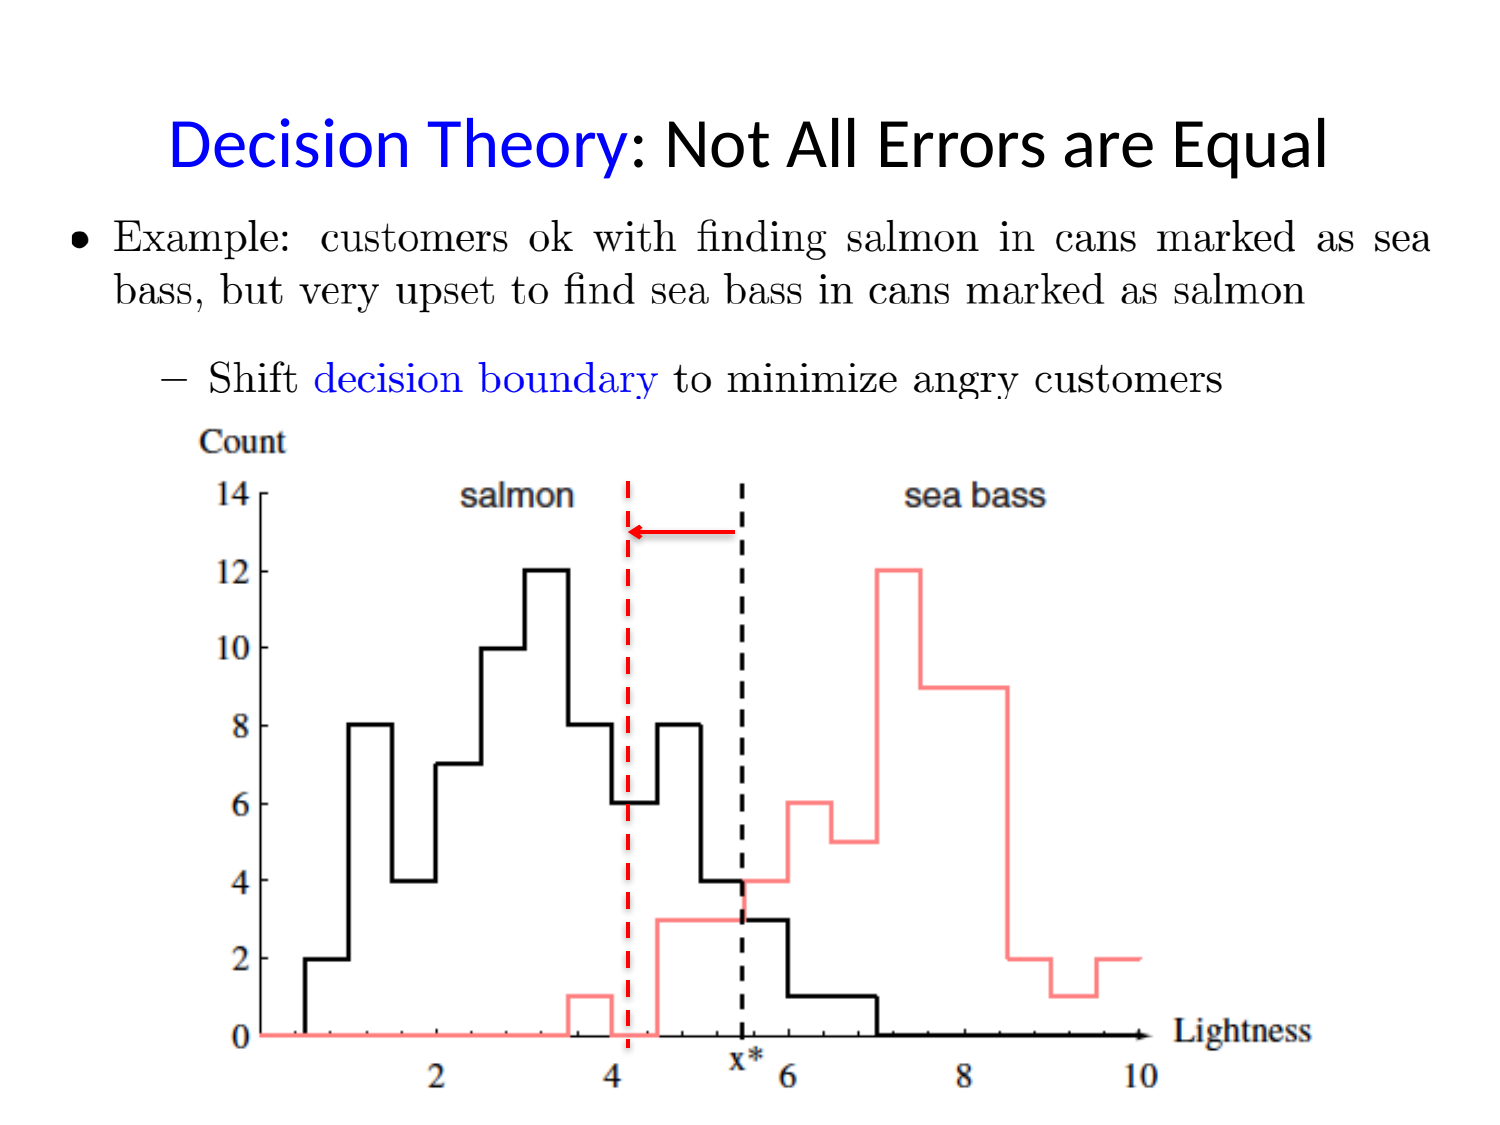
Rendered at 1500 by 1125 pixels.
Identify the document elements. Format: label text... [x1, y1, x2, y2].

picture [71, 219, 1431, 399]
picture [173, 408, 1332, 1125]
title Decision Theory: Not All Errors are Equal [75, 45, 1425, 218]
